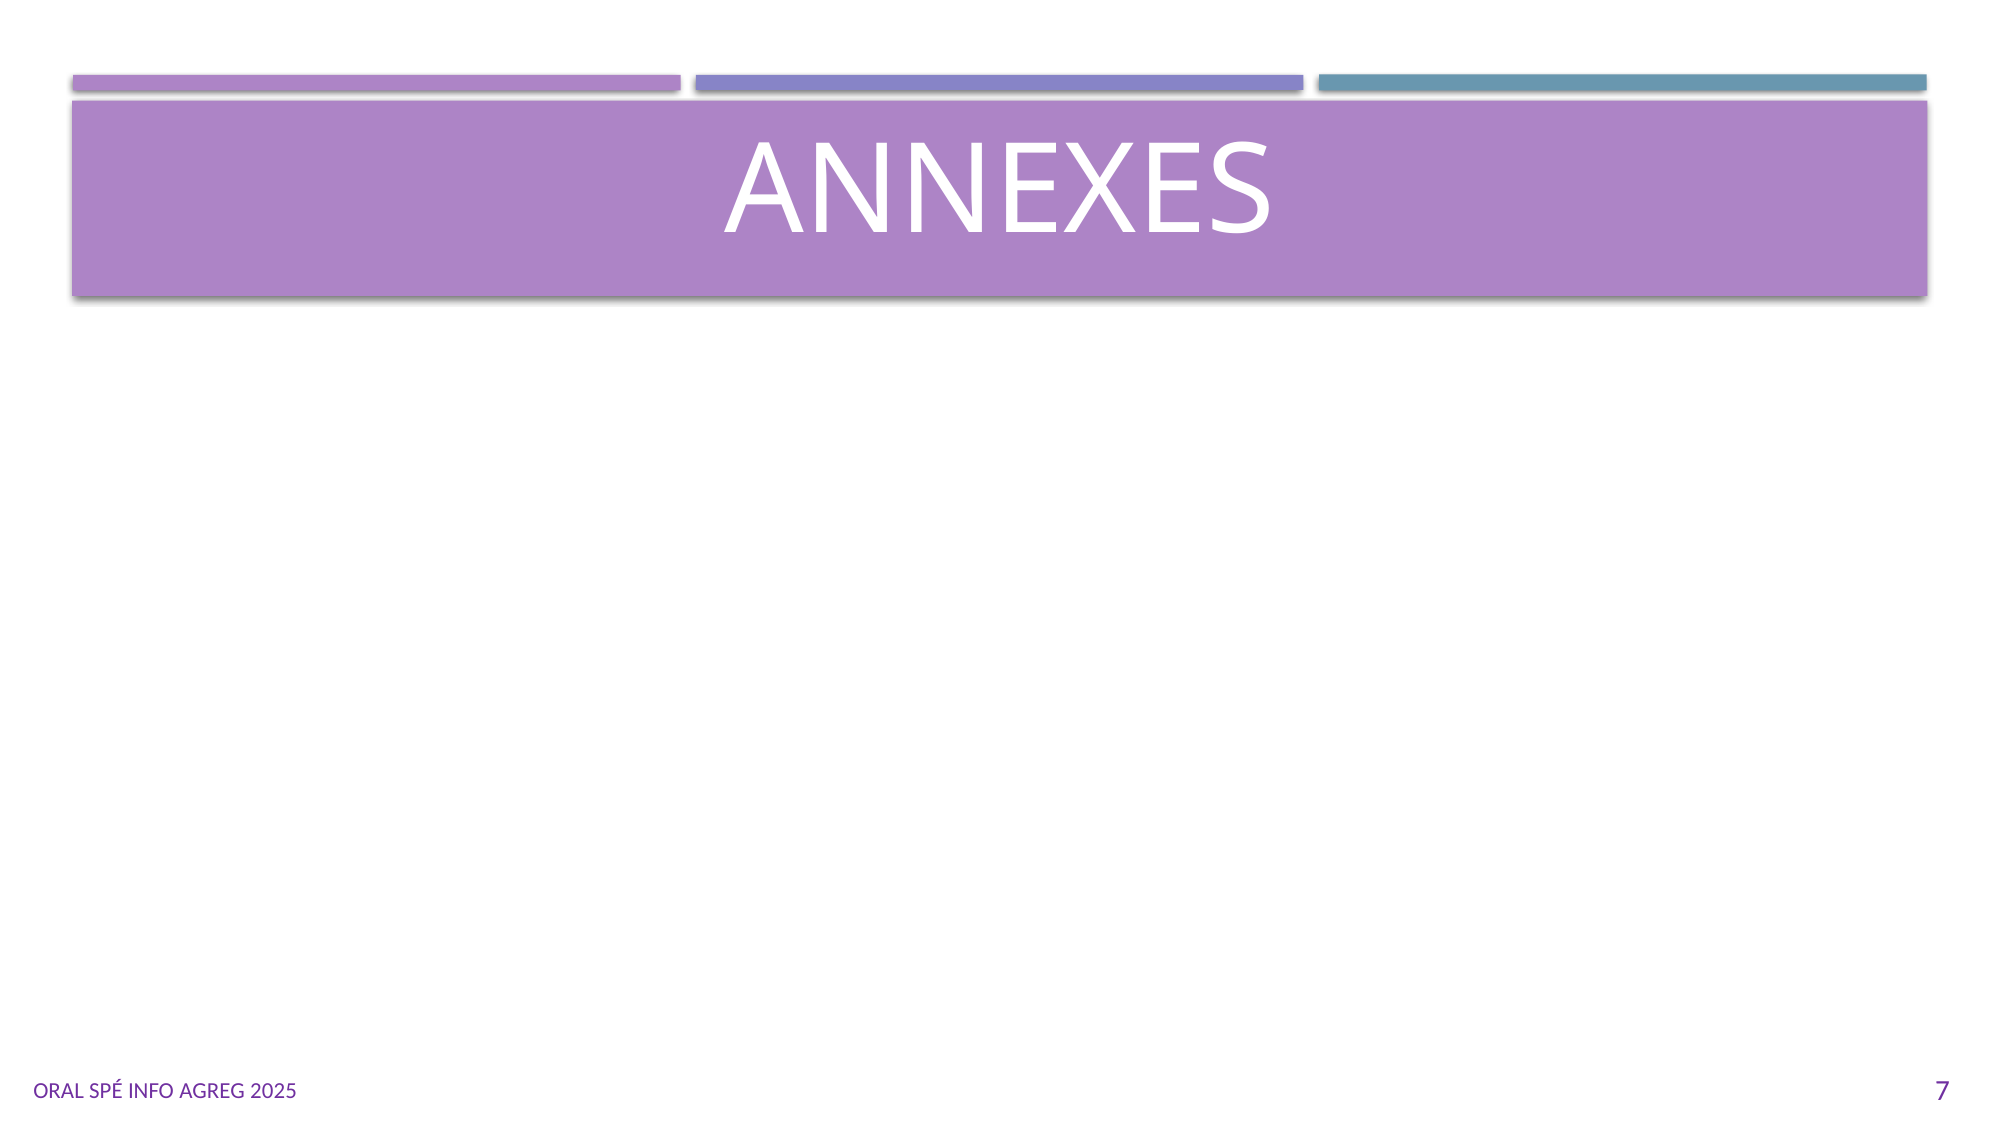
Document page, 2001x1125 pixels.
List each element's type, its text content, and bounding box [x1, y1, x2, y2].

footer Oral Spé Info Agreg 2025 [18, 1058, 350, 1119]
title ANNEXES [95, 125, 1905, 265]
slide_number 7 [1920, 1058, 1994, 1119]
